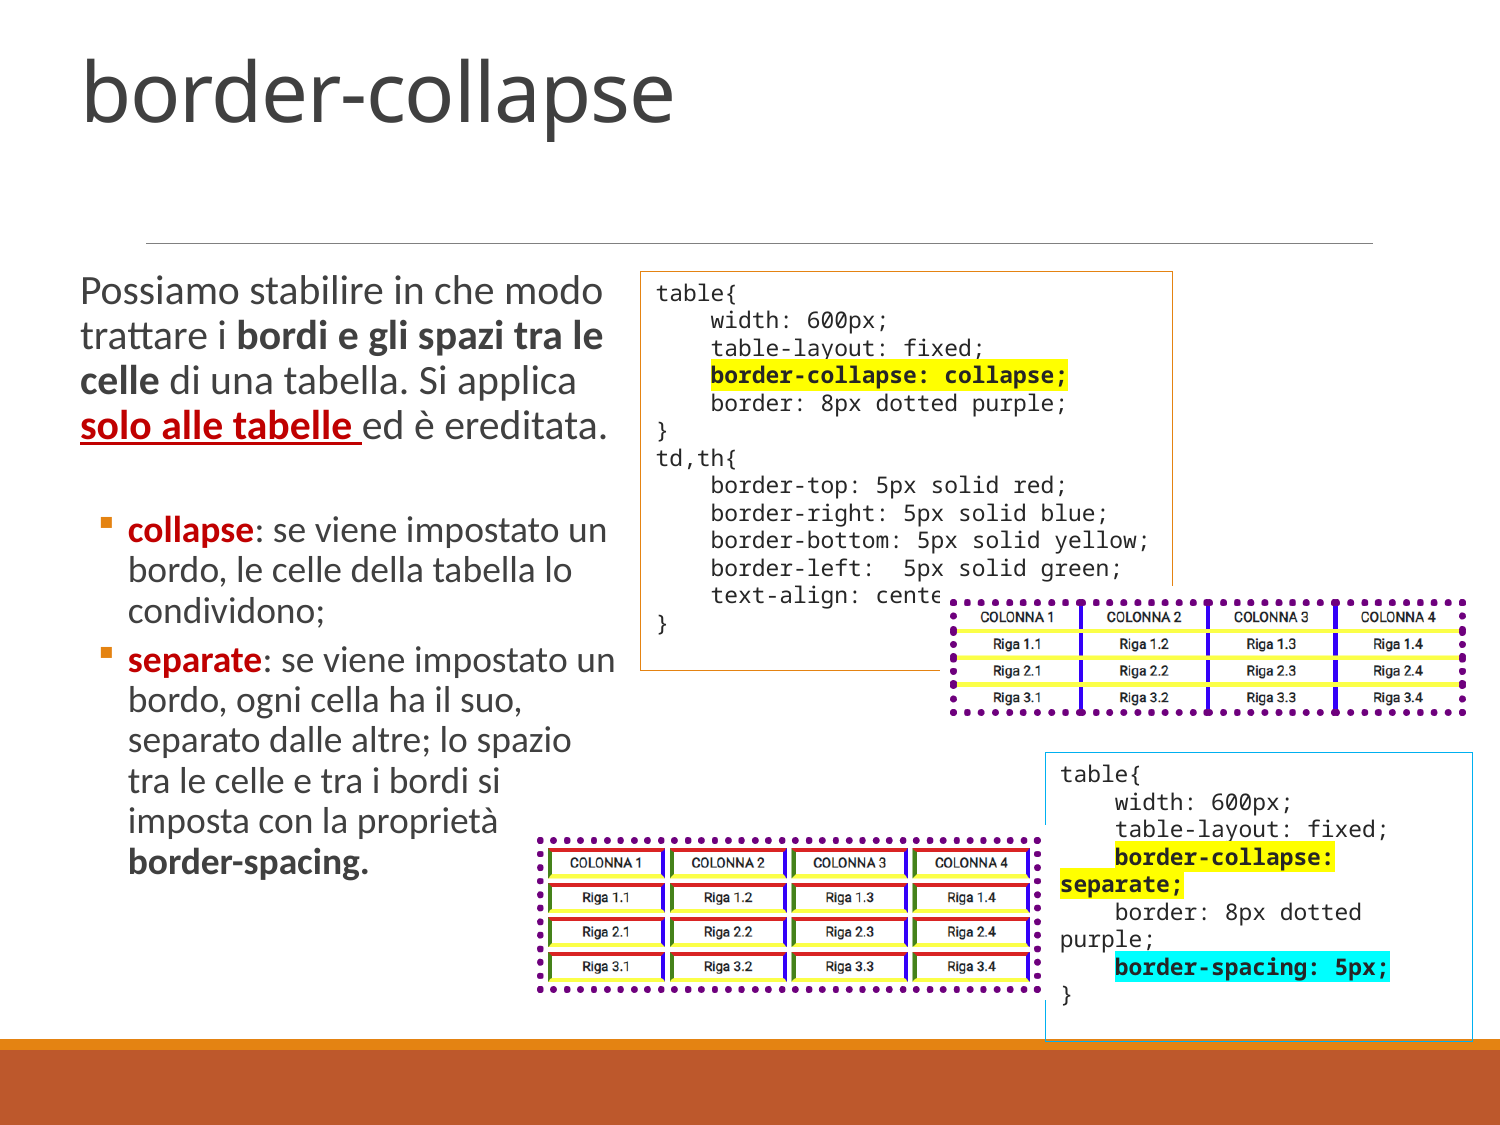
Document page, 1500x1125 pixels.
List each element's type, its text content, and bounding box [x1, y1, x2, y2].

text_box table{ width: 600px; table-layout: fixed; border-collapse: collapse; border: 8px dotted purple; } td,th{ border-top: 5px solid red; border-right: 5px solid blue; border-bottom: 5px solid yellow; border-left: 5px solid green; text-align: center; } [640, 271, 1173, 671]
picture [939, 585, 1473, 726]
picture [528, 825, 1049, 1001]
title border-collapse [64, 47, 1424, 244]
list Possiamo stabilire in che modo trattare i bordi e gli spazi tra le celle di una tabella. Si applica solo alle tabelle ed è ereditata. collapse: se viene impostato un bordo, le celle della tabella lo condividono; separate: se viene impostato un bordo, ogni cella ha il suo, separato dalle altre; lo spazio tra le celle e tra i bordi si imposta con la proprietà border-spacing. [64, 260, 621, 1000]
text_box table{ width: 600px; table-layout: fixed; border-collapse: separate; border: 8px dotted purple; border-spacing: 5px; } [1045, 752, 1473, 1042]
